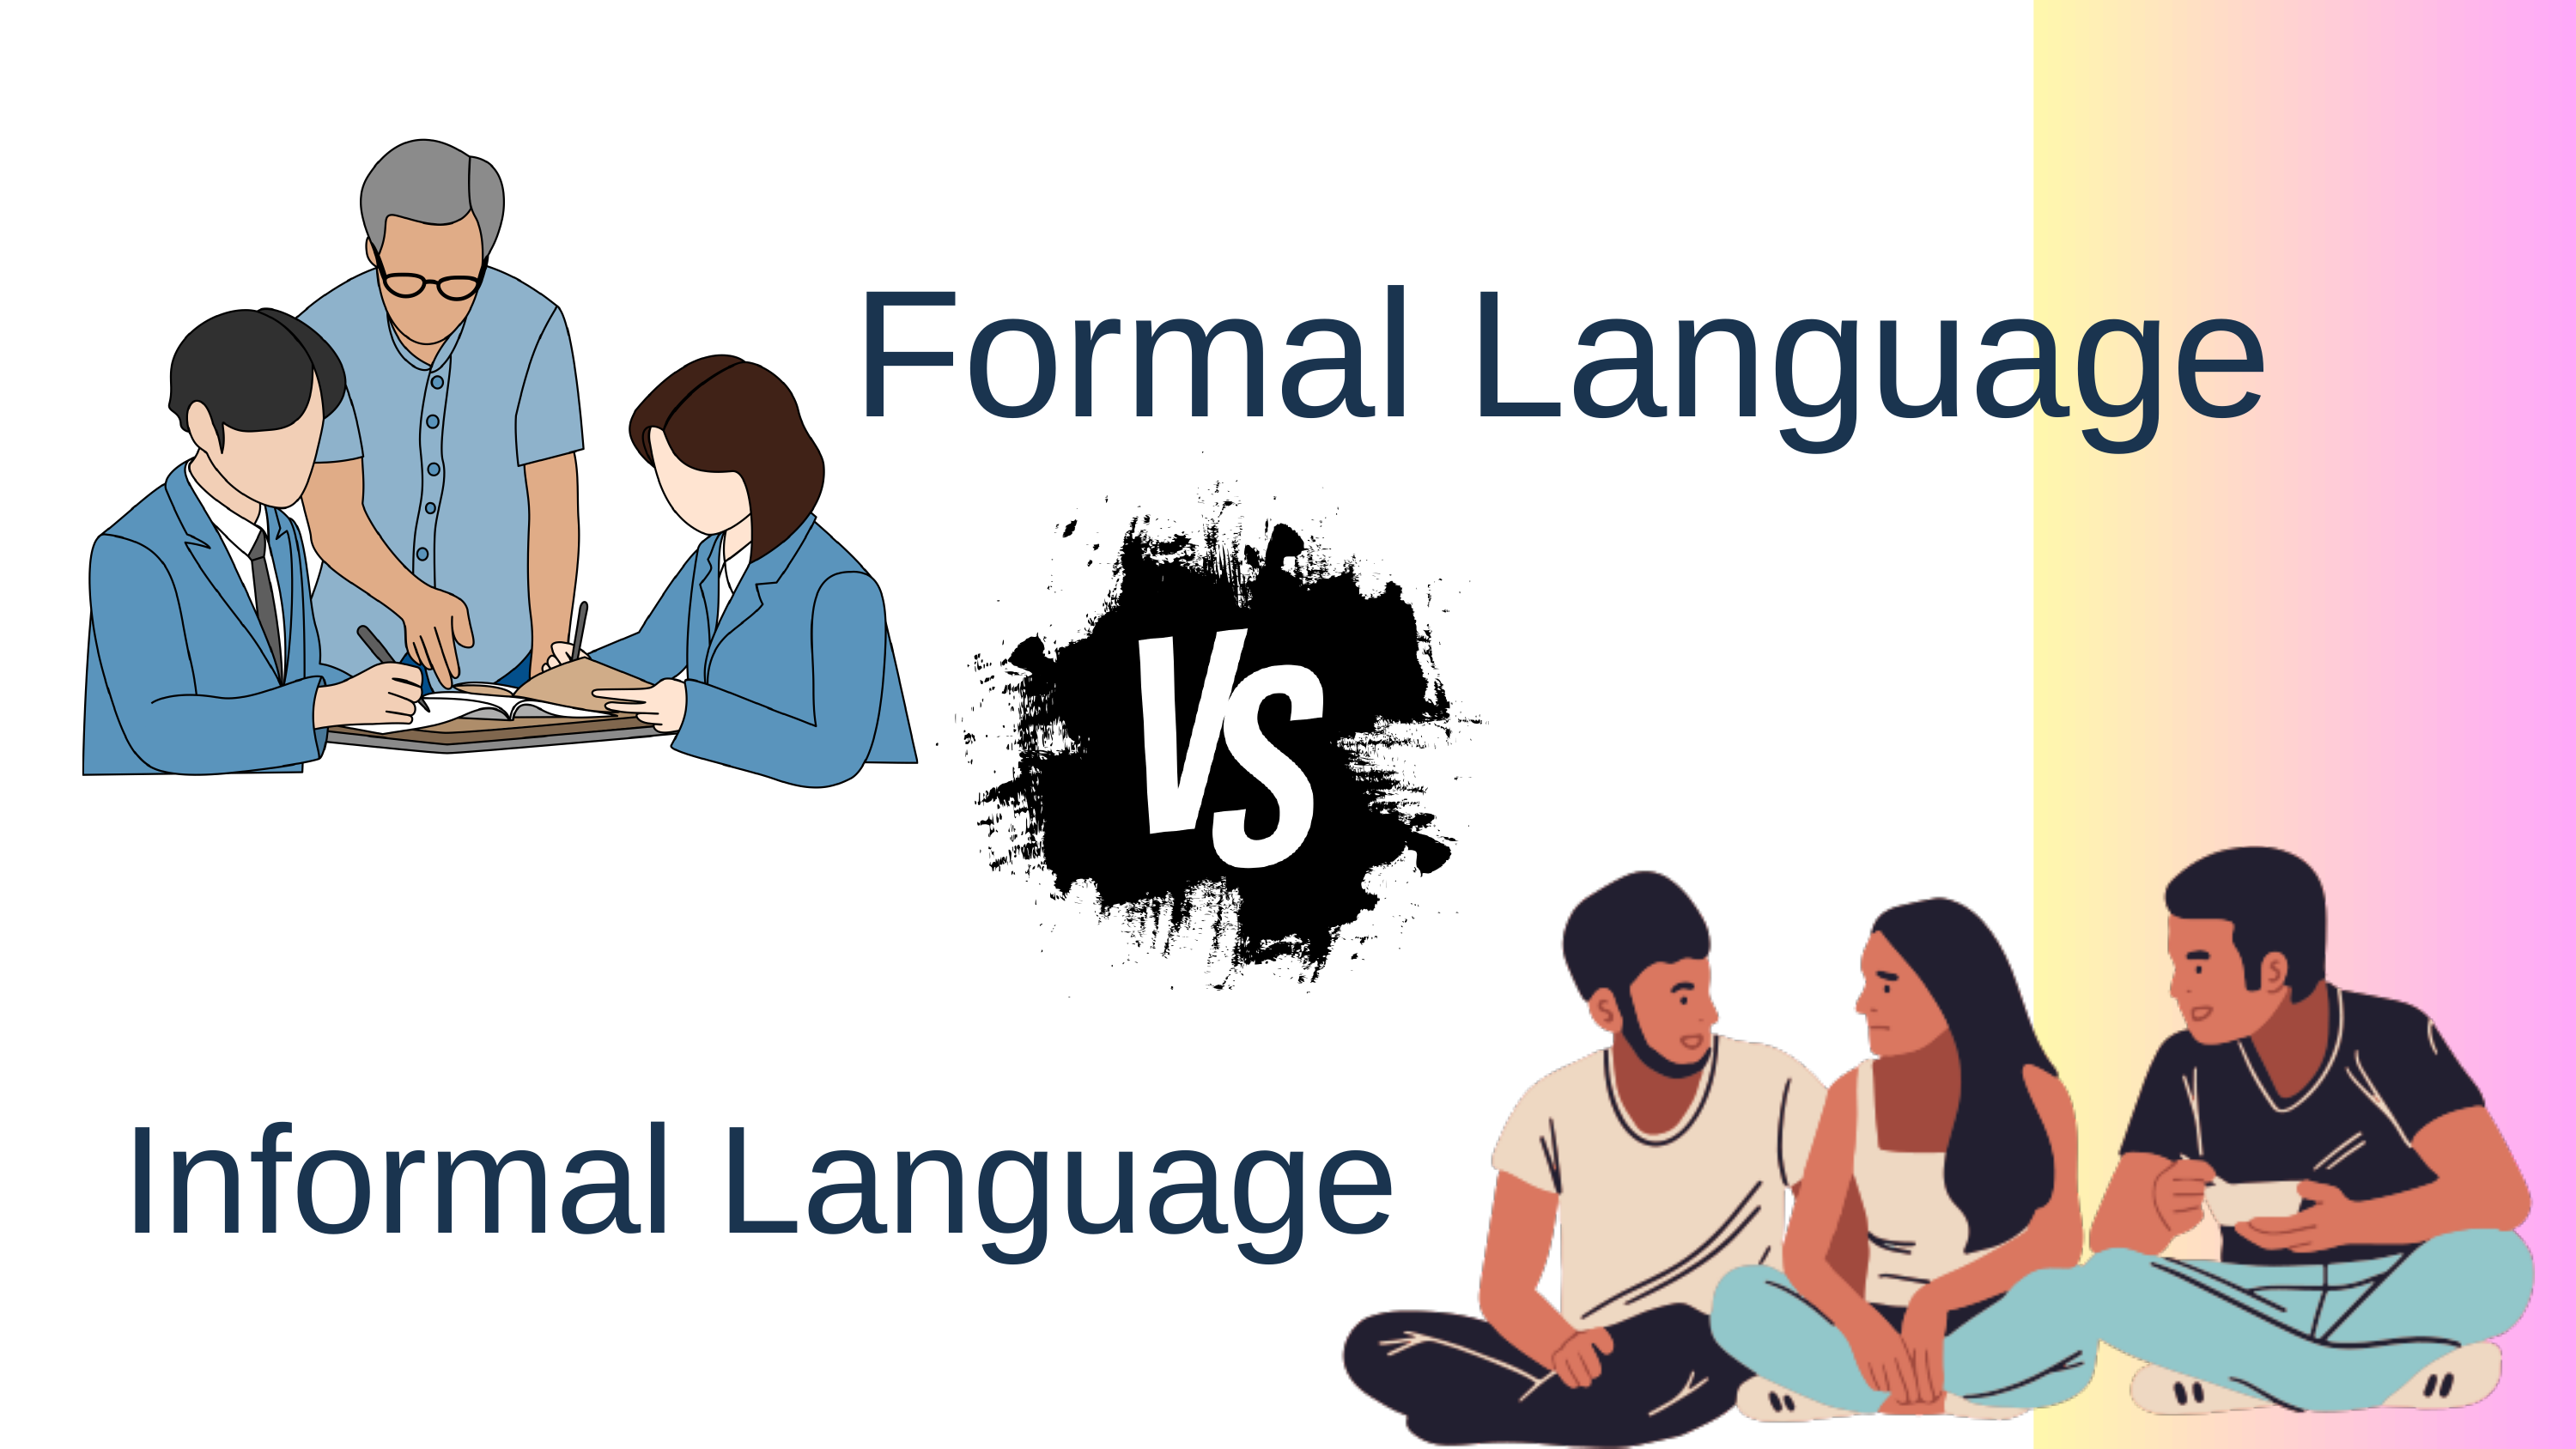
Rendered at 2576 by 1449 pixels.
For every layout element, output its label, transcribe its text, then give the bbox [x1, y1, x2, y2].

text_box Informal Language [32, 1043, 1489, 1264]
text_box [1338, 846, 2536, 1449]
text_box [2033, 0, 2576, 1449]
text_box [82, 109, 919, 794]
text_box Formal Language [760, 191, 2364, 453]
text_box [935, 453, 1489, 997]
